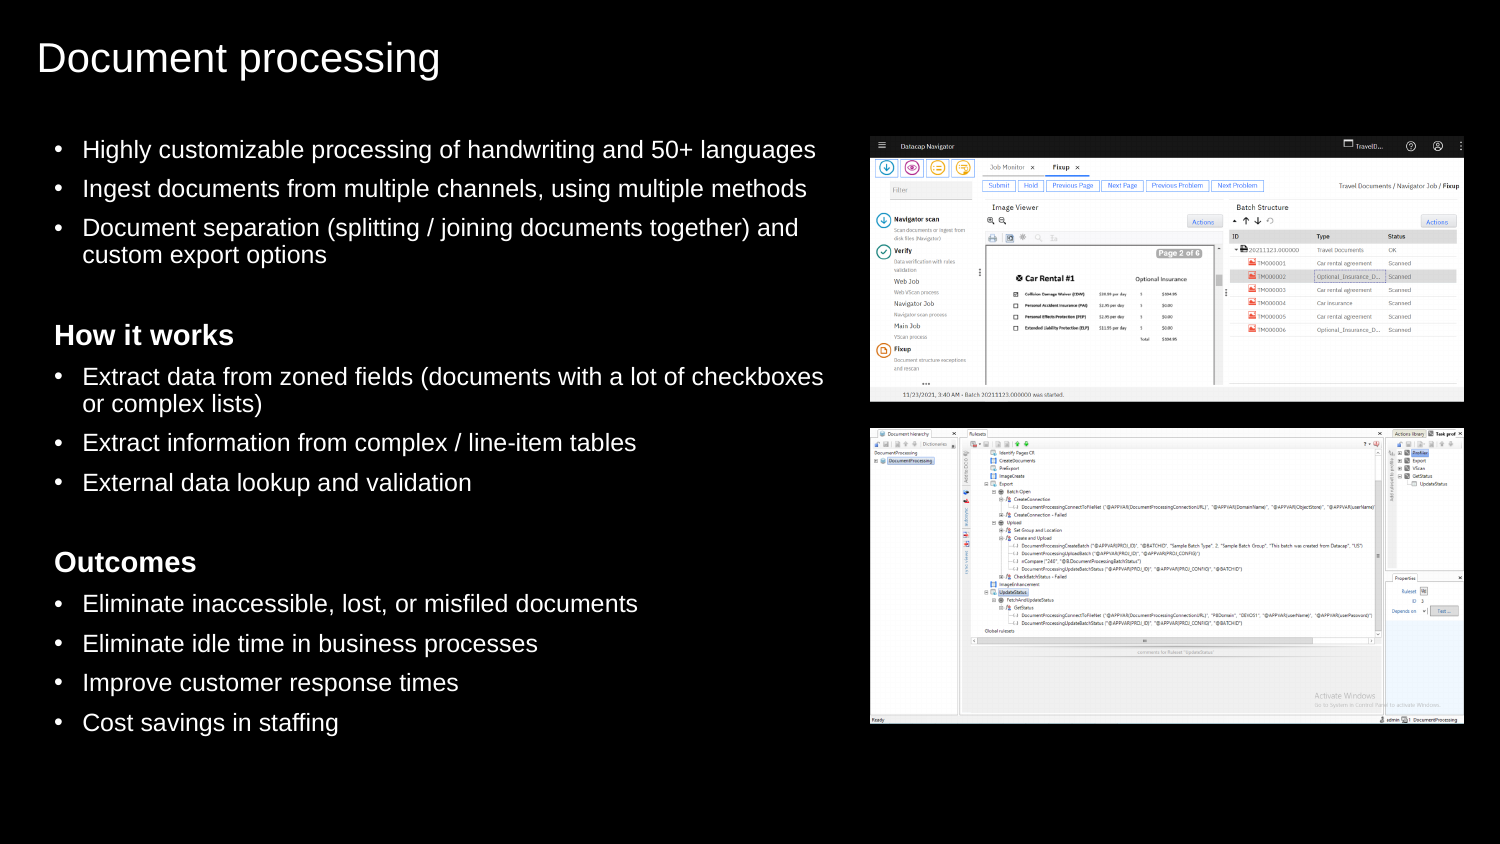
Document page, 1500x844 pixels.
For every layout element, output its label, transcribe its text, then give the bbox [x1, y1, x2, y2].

picture [870, 428, 1464, 724]
picture [870, 136, 1464, 403]
title Document processing [36, 36, 840, 169]
list Highly customizable processing of handwriting and 50+ languages Ingest documents from multiple channels, using multiple methods Document separation (splitting / joining documents together) and custom export options How it works Extract data from zoned fields (documents with a lot of checkboxes or complex lists) Extract information from complex / line-item tables External data lookup and validation Outcomes Eliminate inaccessible, lost, or misfiled documents Eliminate idle time in business processes Improve customer response times Cost savings in staffing [54, 136, 853, 808]
